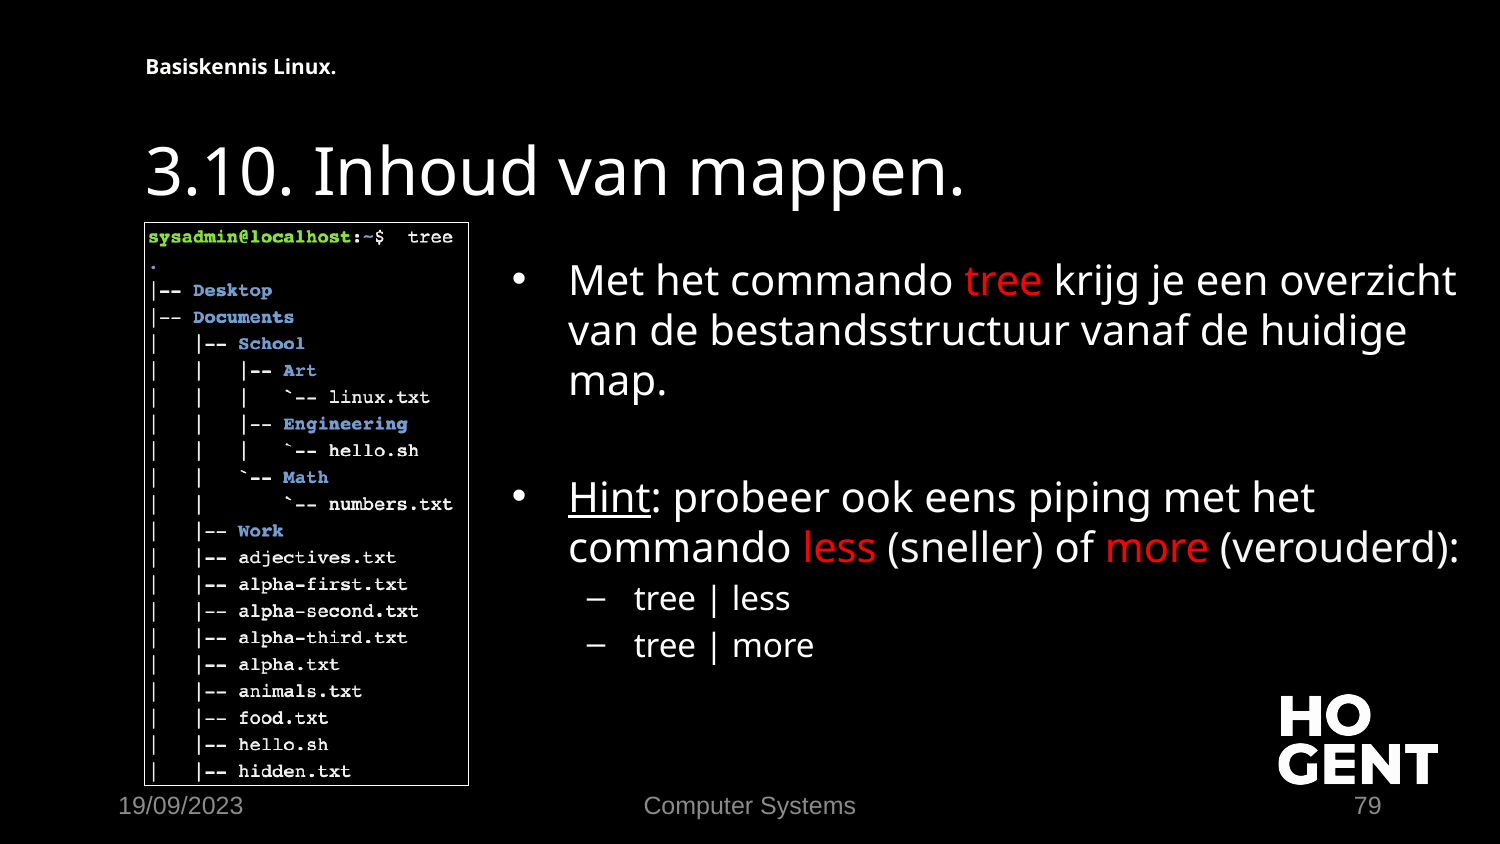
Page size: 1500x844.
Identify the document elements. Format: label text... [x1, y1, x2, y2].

footer Computer Systems [496, 782, 1004, 828]
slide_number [103, 782, 441, 828]
slide_number 79 [1059, 782, 1397, 828]
list Met het commando tree krijg je een overzicht van de bestandsstructuur vanaf de huidige map. Hint: probeer ook eens piping met het commando less (sneller) of more (verouderd): tree | less tree | more [496, 245, 1481, 759]
list Basiskennis Linux. [130, 46, 806, 100]
picture [144, 221, 469, 786]
title 3.10. Inhoud van mappen. [130, 121, 1480, 223]
